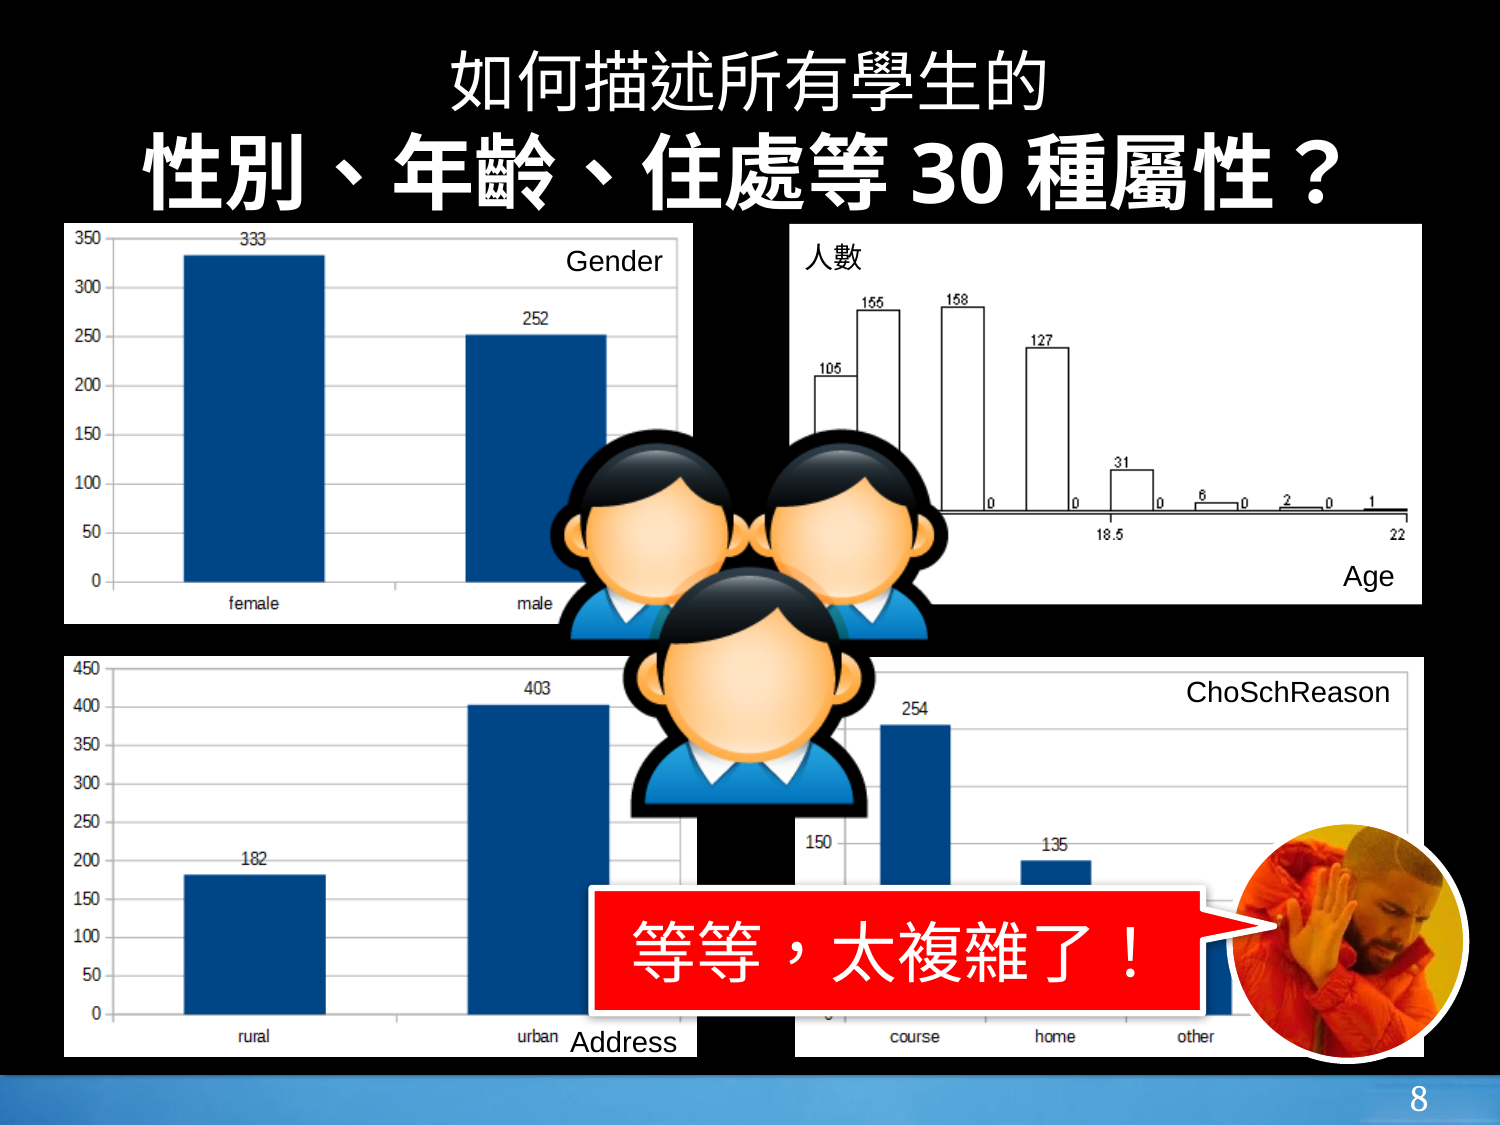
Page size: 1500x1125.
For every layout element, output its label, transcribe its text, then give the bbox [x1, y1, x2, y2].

slide_number ‹#› [1350, 1074, 1488, 1118]
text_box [789, 223, 1423, 605]
picture [64, 223, 1467, 1062]
title 如何描述所有學生的 性別、年齡、住處等30種屬性？ [78, 27, 1422, 232]
text_box 等等，太複雜了！ [701, 888, 789, 1014]
picture [0, 1075, 1500, 1125]
